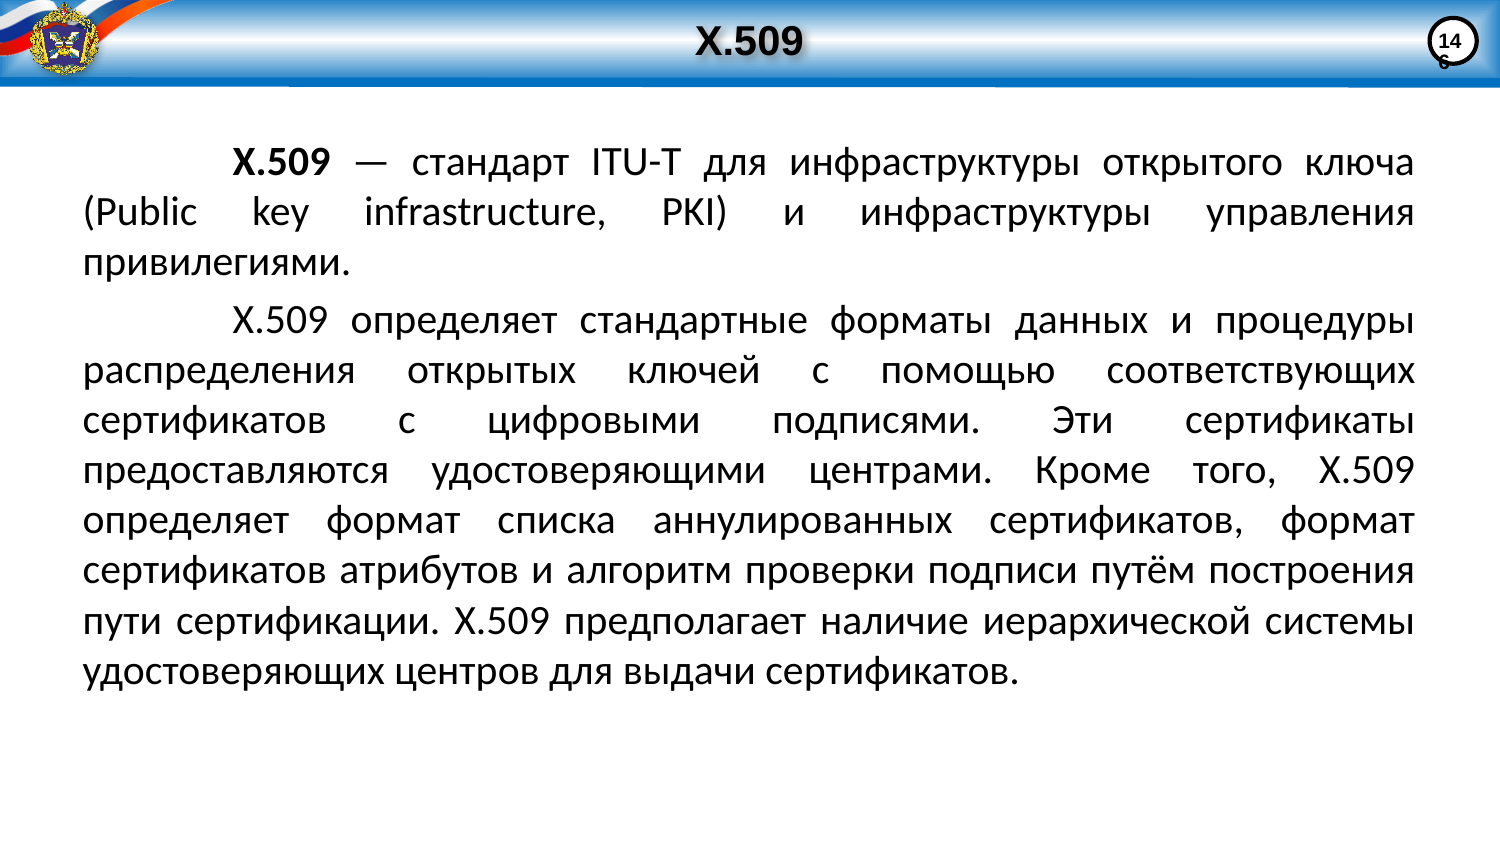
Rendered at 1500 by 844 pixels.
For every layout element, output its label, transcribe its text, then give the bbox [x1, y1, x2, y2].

slide_number 146 [1423, 12, 1483, 68]
title X.509 [0, 0, 1499, 80]
text_box X.509 — стандарт ITU-T для инфраструктуры открытого ключа (Public key infrastructure, PKI) и инфраструктуры управления привилегиями. X.509 определяет стандартные форматы данных и процедуры распределения открытых ключей с помощью соответствующих сертификатов с цифровыми подписями. Эти сертификаты предоставляются удостоверяющими центрами. Кроме того, X.509 определяет формат списка аннулированных сертификатов, формат сертификатов атрибутов и алгоритм проверки подписи путём построения пути сертификации. X.509 предполагает наличие иерархической системы удостоверяющих центров для выдачи сертификатов. [67, 126, 1431, 844]
